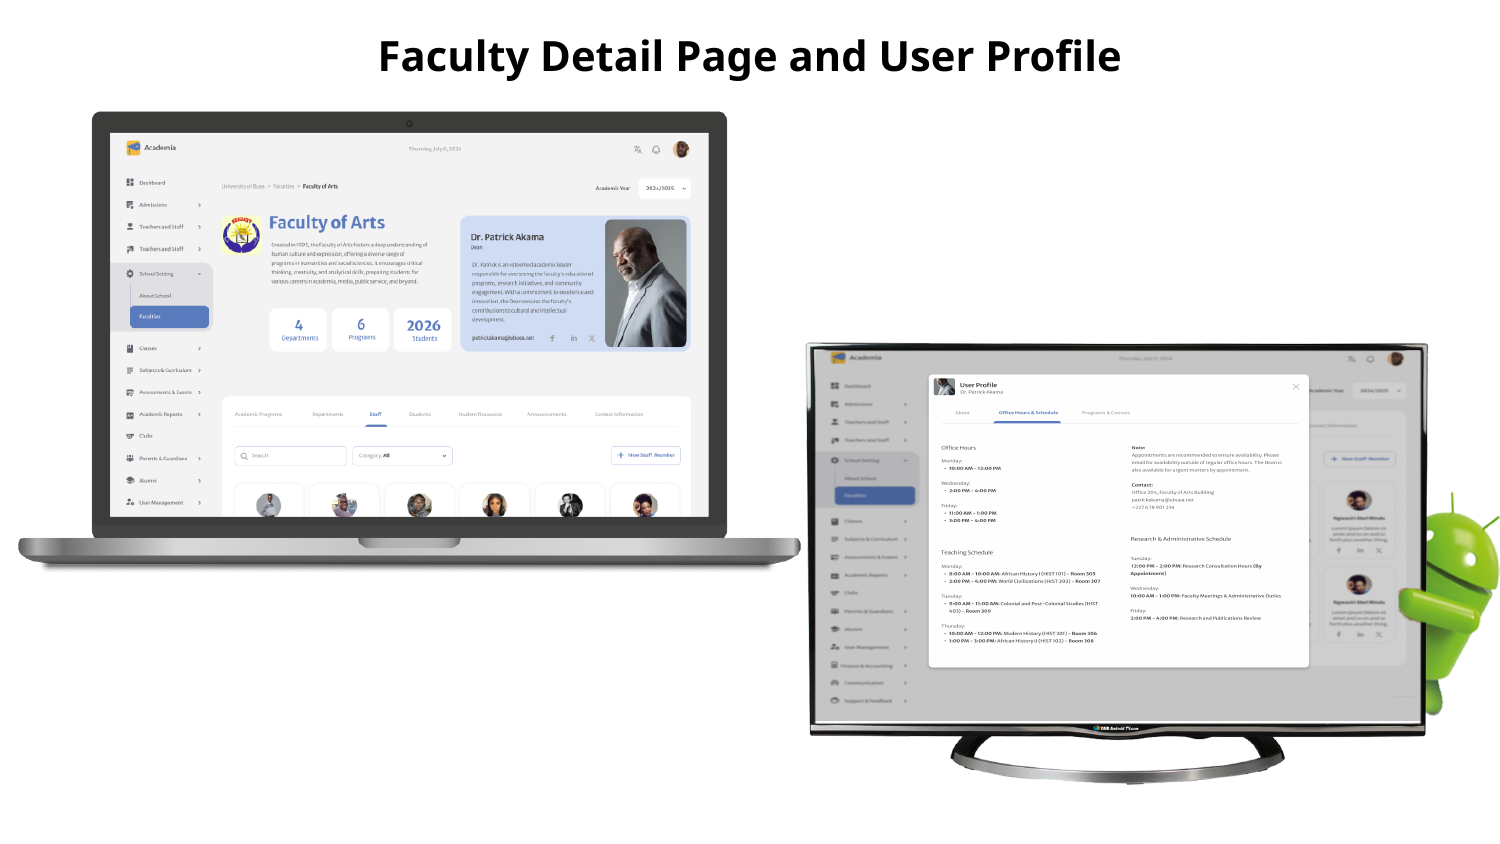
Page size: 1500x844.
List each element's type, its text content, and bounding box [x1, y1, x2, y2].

text_box Faculty Detail Page and User Profile [0, 22, 1500, 87]
picture [2, 70, 1500, 789]
